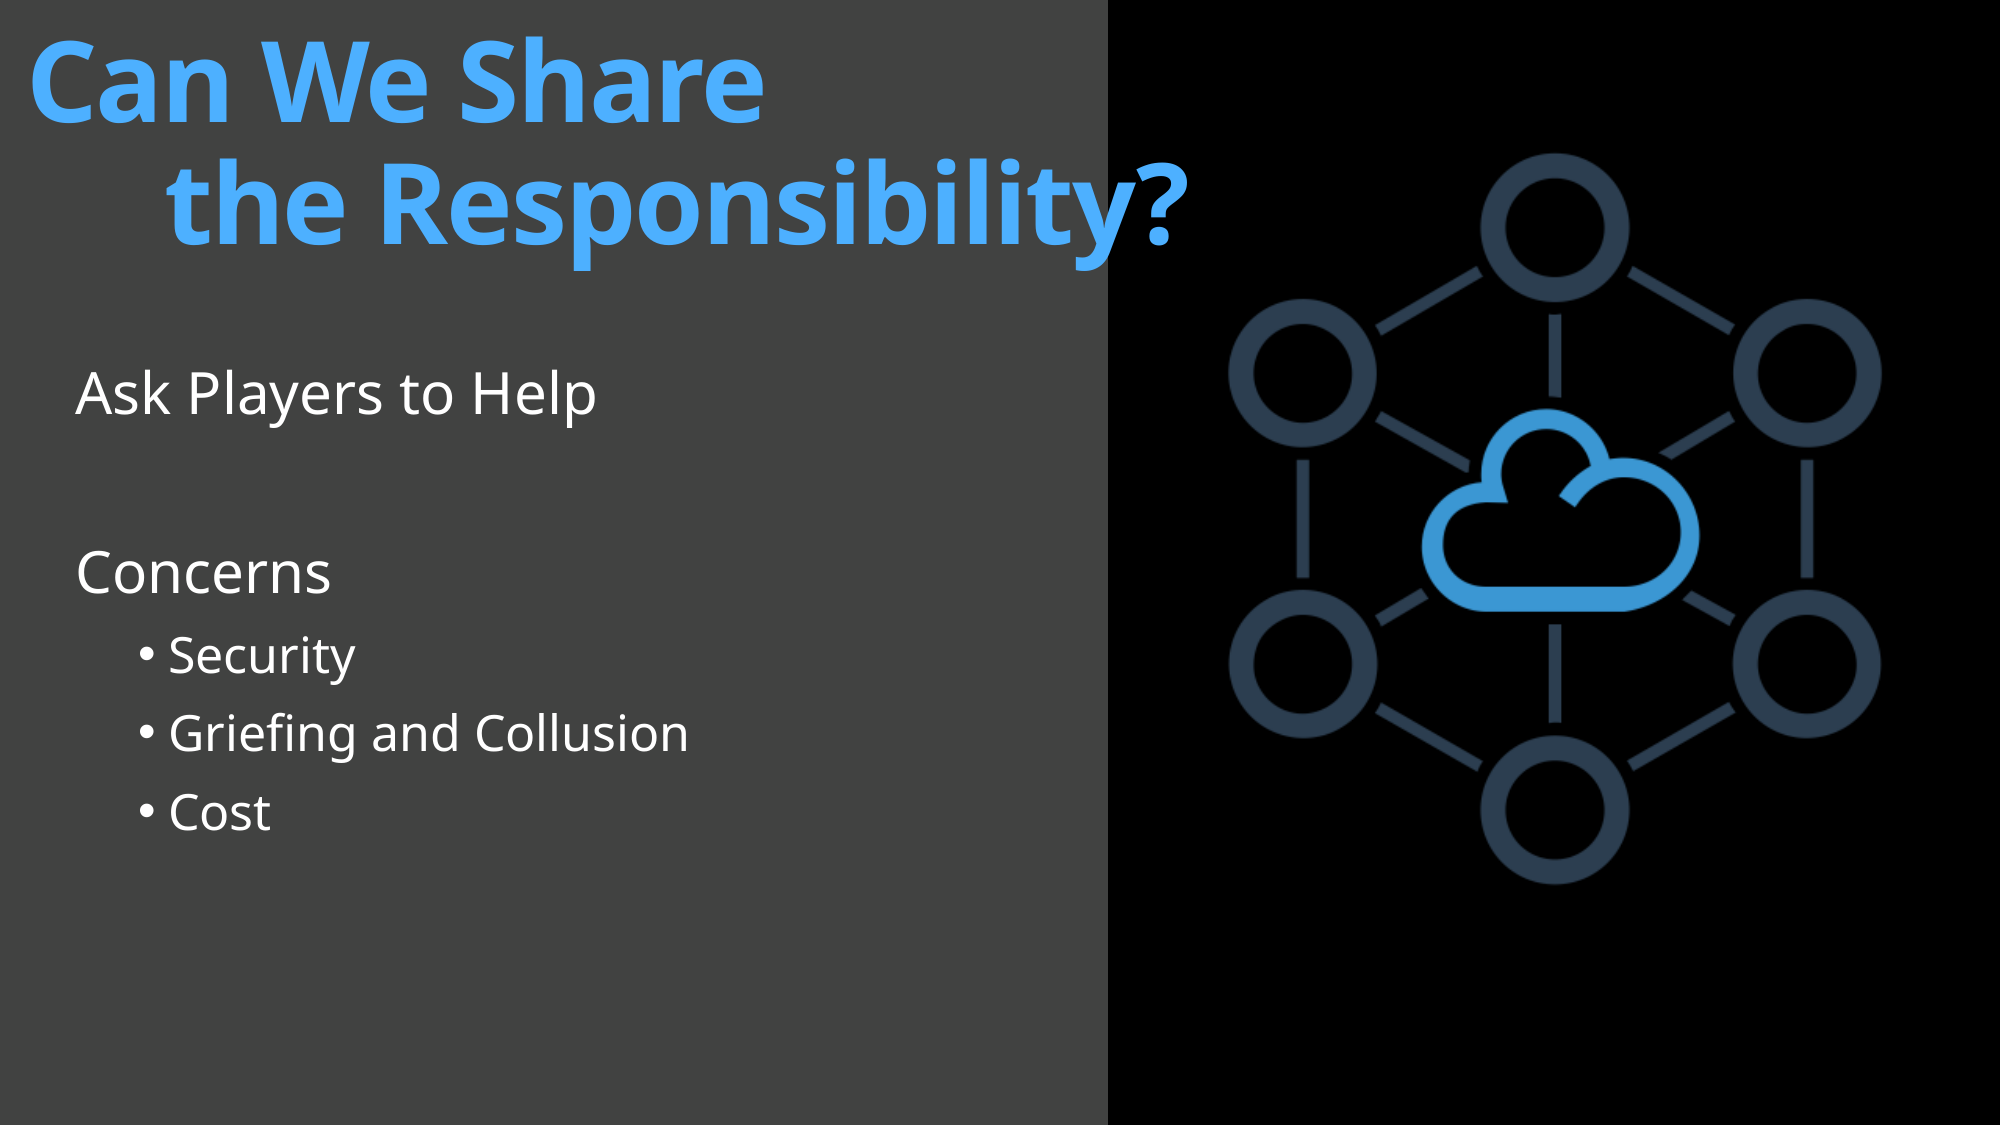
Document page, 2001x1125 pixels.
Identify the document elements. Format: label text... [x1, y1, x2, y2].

picture [1108, 0, 2000, 1125]
text_box Can We Share the Responsibility? [11, 18, 1108, 250]
text_box Ask Players to Help Concerns Security Griefing and Collusion Cost [49, 341, 1059, 1097]
